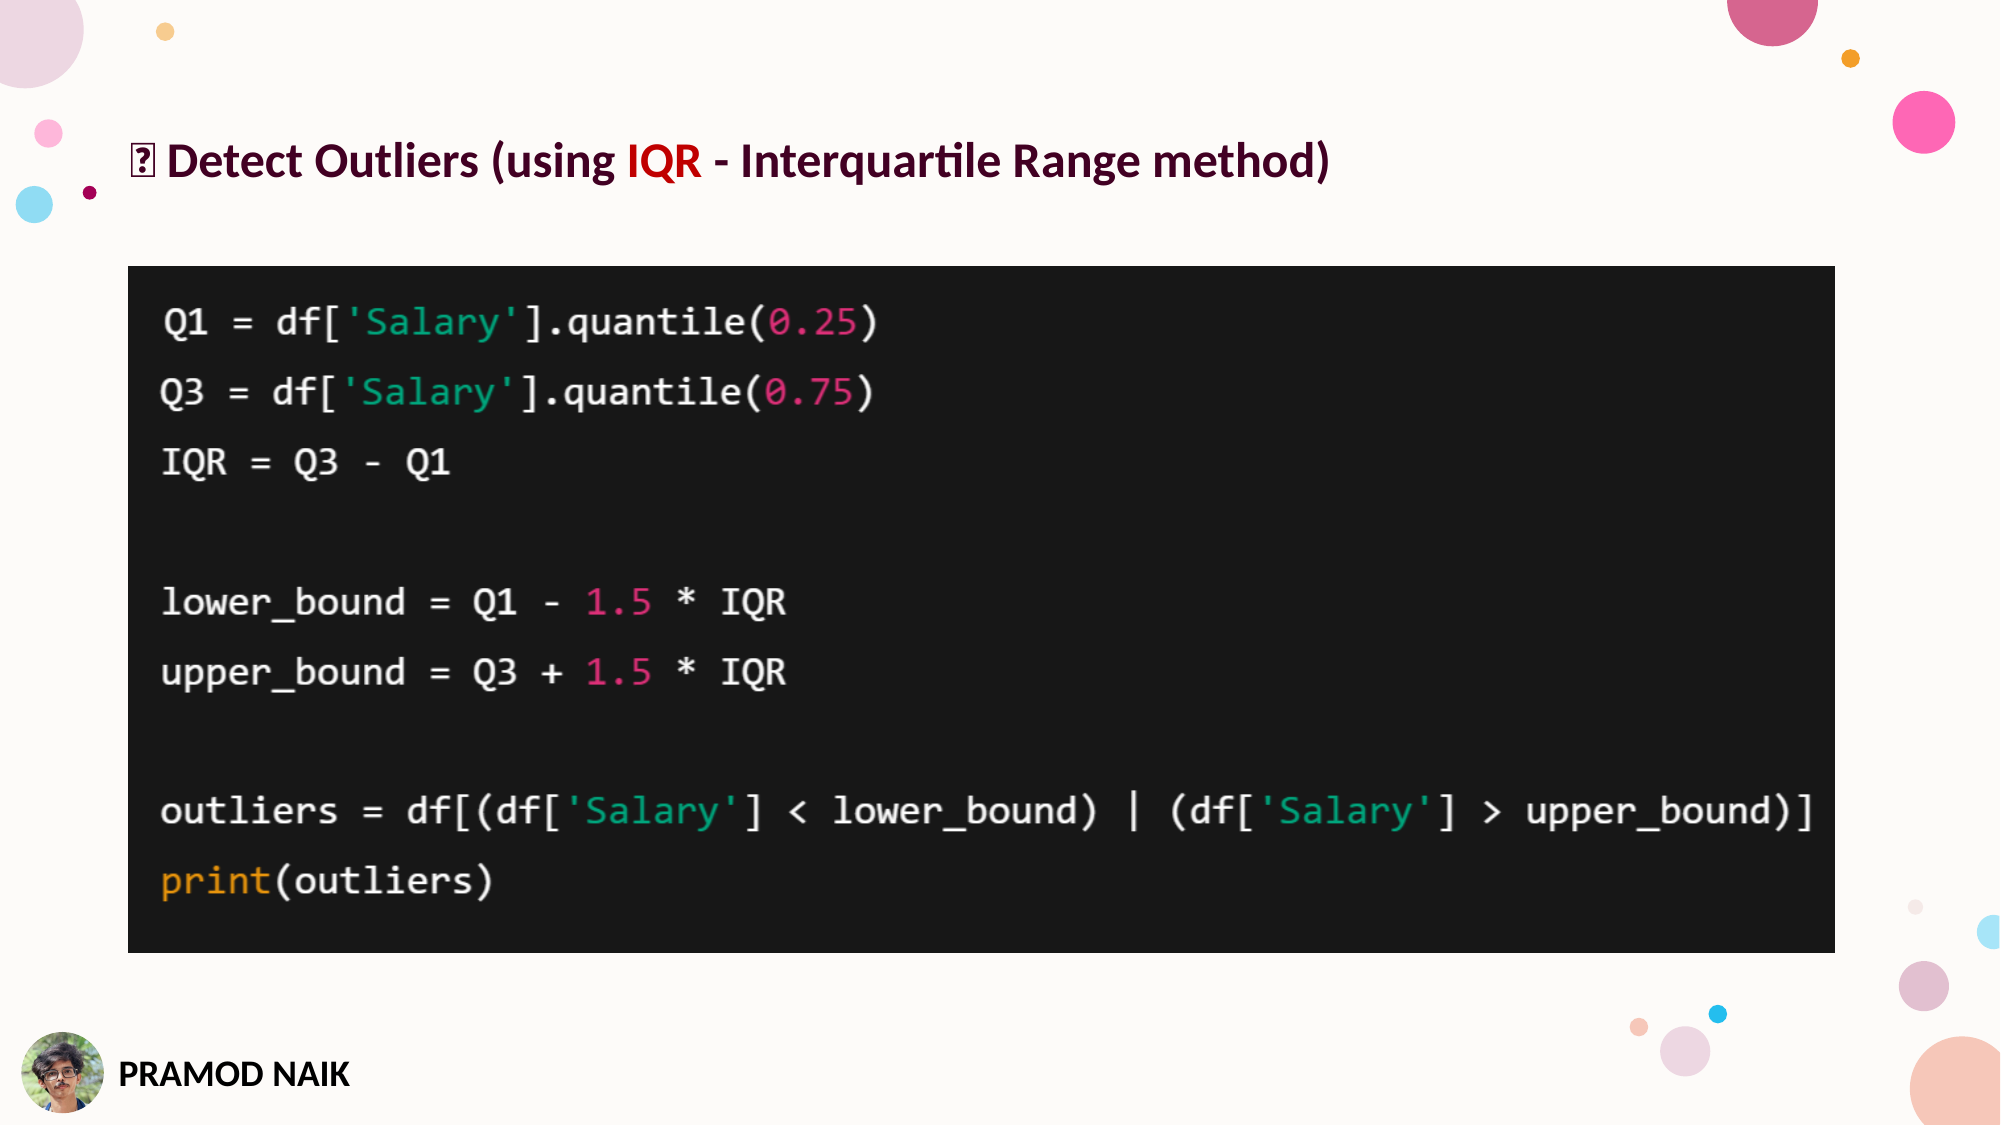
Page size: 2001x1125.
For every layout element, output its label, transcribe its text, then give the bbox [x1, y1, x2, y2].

list 🔎 Detect Outliers (using IQR - Interquartile Range method) [115, 126, 1904, 997]
picture [21, 1031, 104, 1114]
picture [128, 266, 1835, 954]
